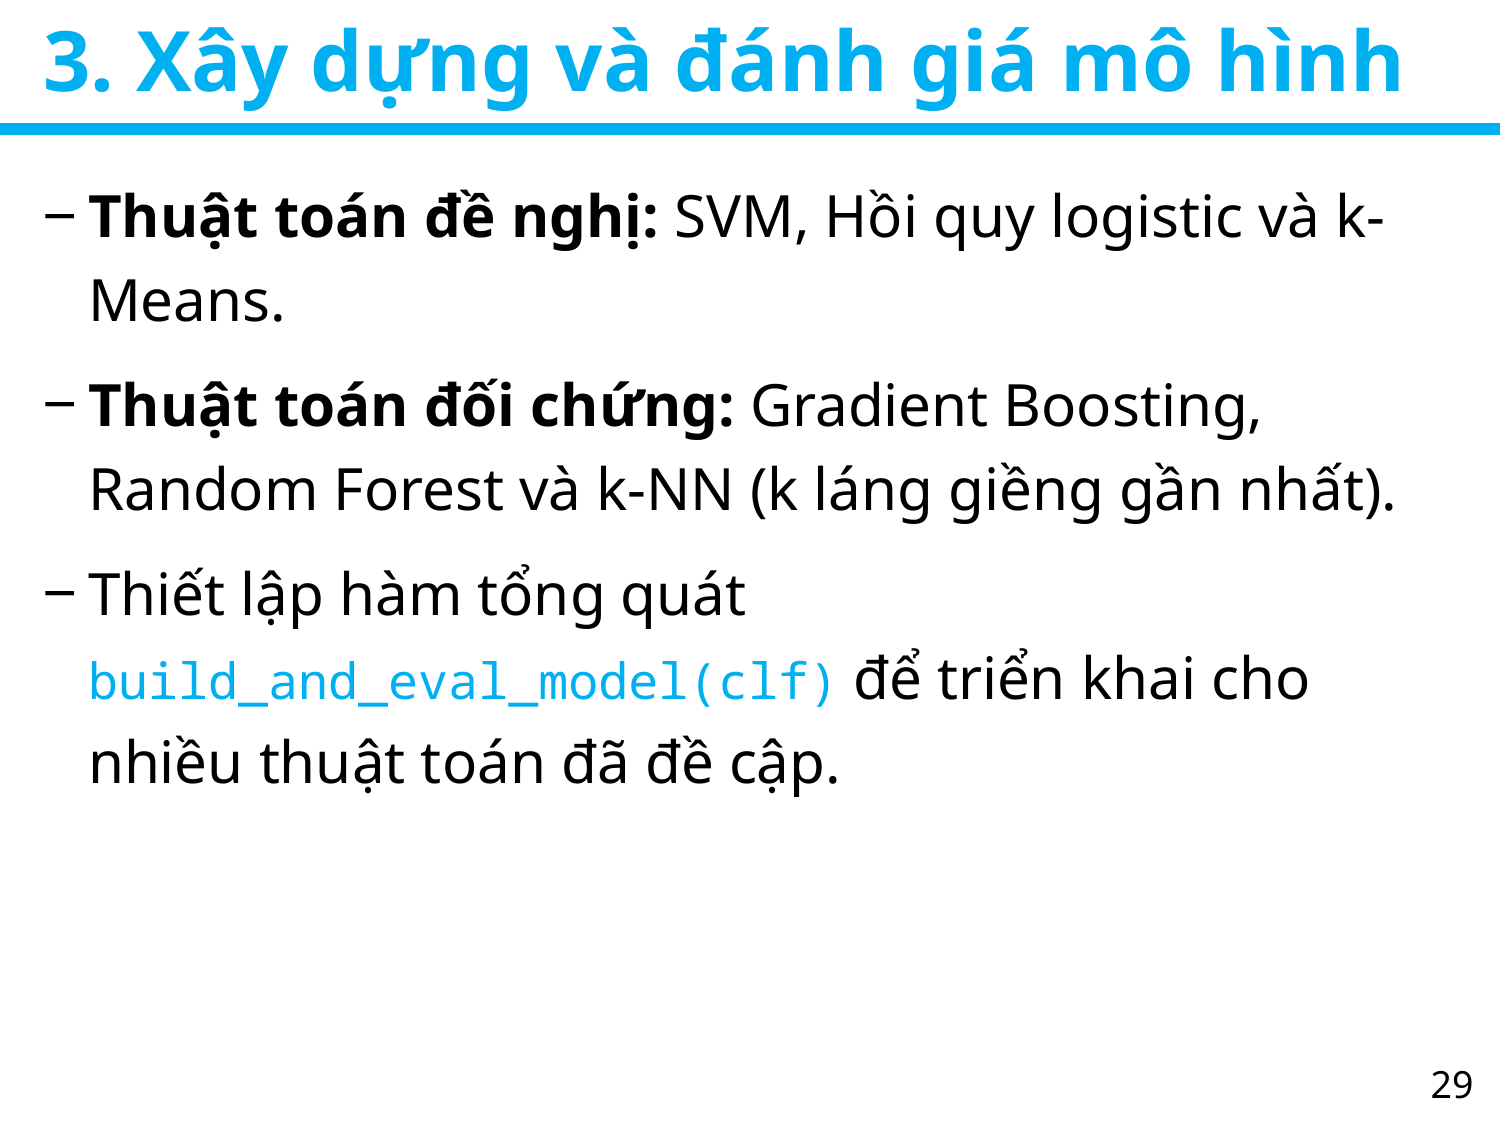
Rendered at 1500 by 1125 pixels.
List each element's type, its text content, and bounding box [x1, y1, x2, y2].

title 3. Xây dựng và đánh giá mô hình [28, 8, 1470, 121]
list Thuật toán đề nghị: SVM, Hồi quy logistic và k-Means. Thuật toán đối chứng: Gradient Boosting, Random Forest và k-NN (k láng giềng gần nhất). Thiết lập hàm tổng quát build_and_eval_model(clf) để triển khai cho nhiều thuật toán đã đề cập. [28, 158, 1470, 1041]
